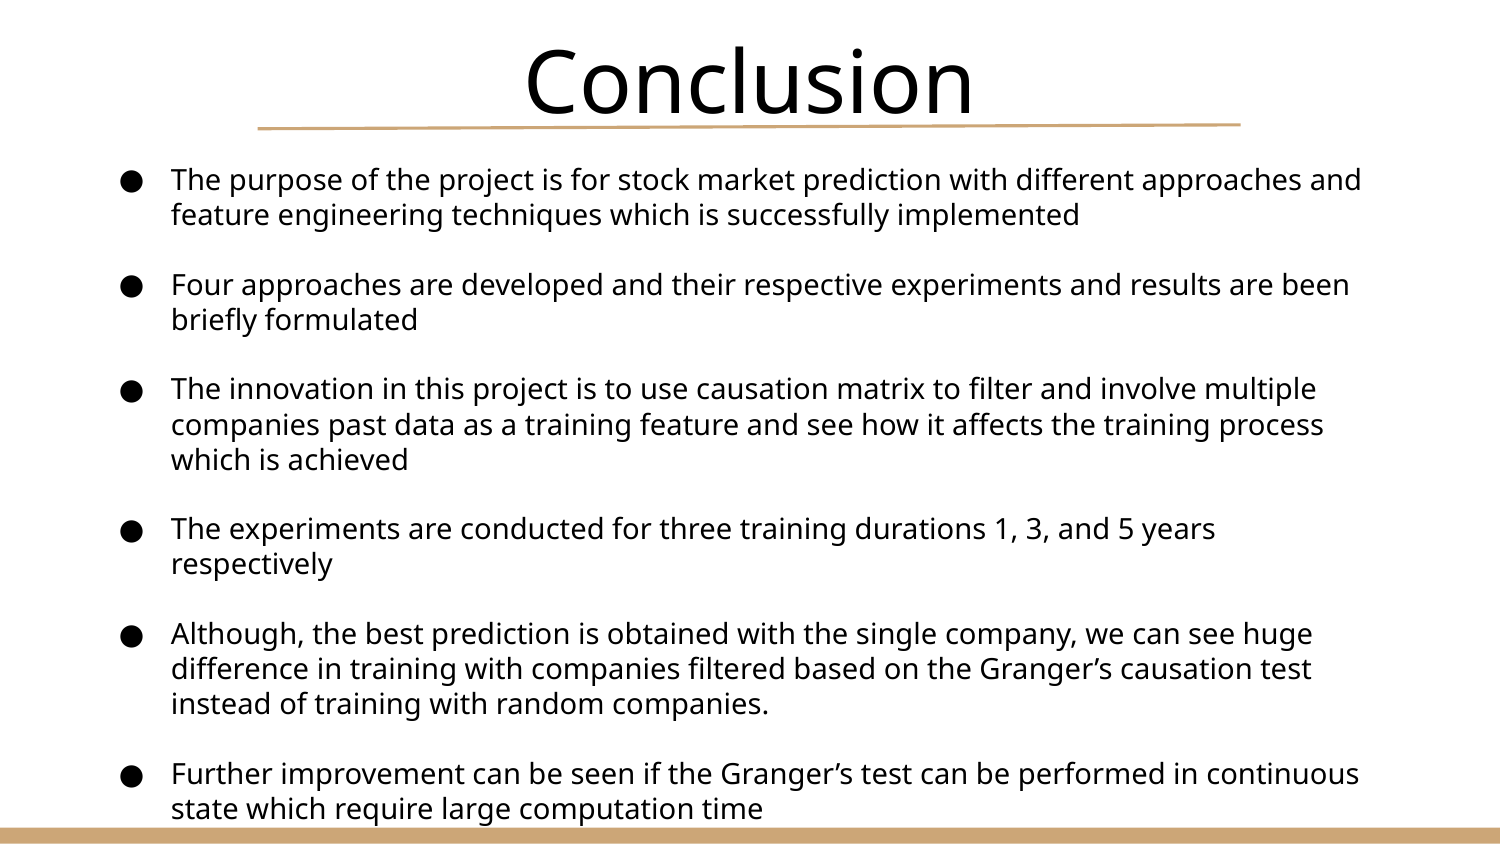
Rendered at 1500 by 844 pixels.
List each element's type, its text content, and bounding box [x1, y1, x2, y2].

list The purpose of the project is for stock market prediction with different approaches and feature engineering techniques which is successfully implemented Four approaches are developed and their respective experiments and results are been briefly formulated The innovation in this project is to use causation matrix to filter and involve multiple companies past data as a training feature and see how it affects the training process which is achieved The experiments are conducted for three training durations 1, 3, and 5 years respectively Although, the best prediction is obtained with the single company, we can see huge difference in training with companies filtered based on the Granger’s causation test instead of training with random companies. Further improvement can be seen if the Granger’s test can be performed in continuous state which require large computation time [80, 146, 1396, 794]
title Conclusion [51, 9, 1449, 146]
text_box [257, 124, 1241, 130]
